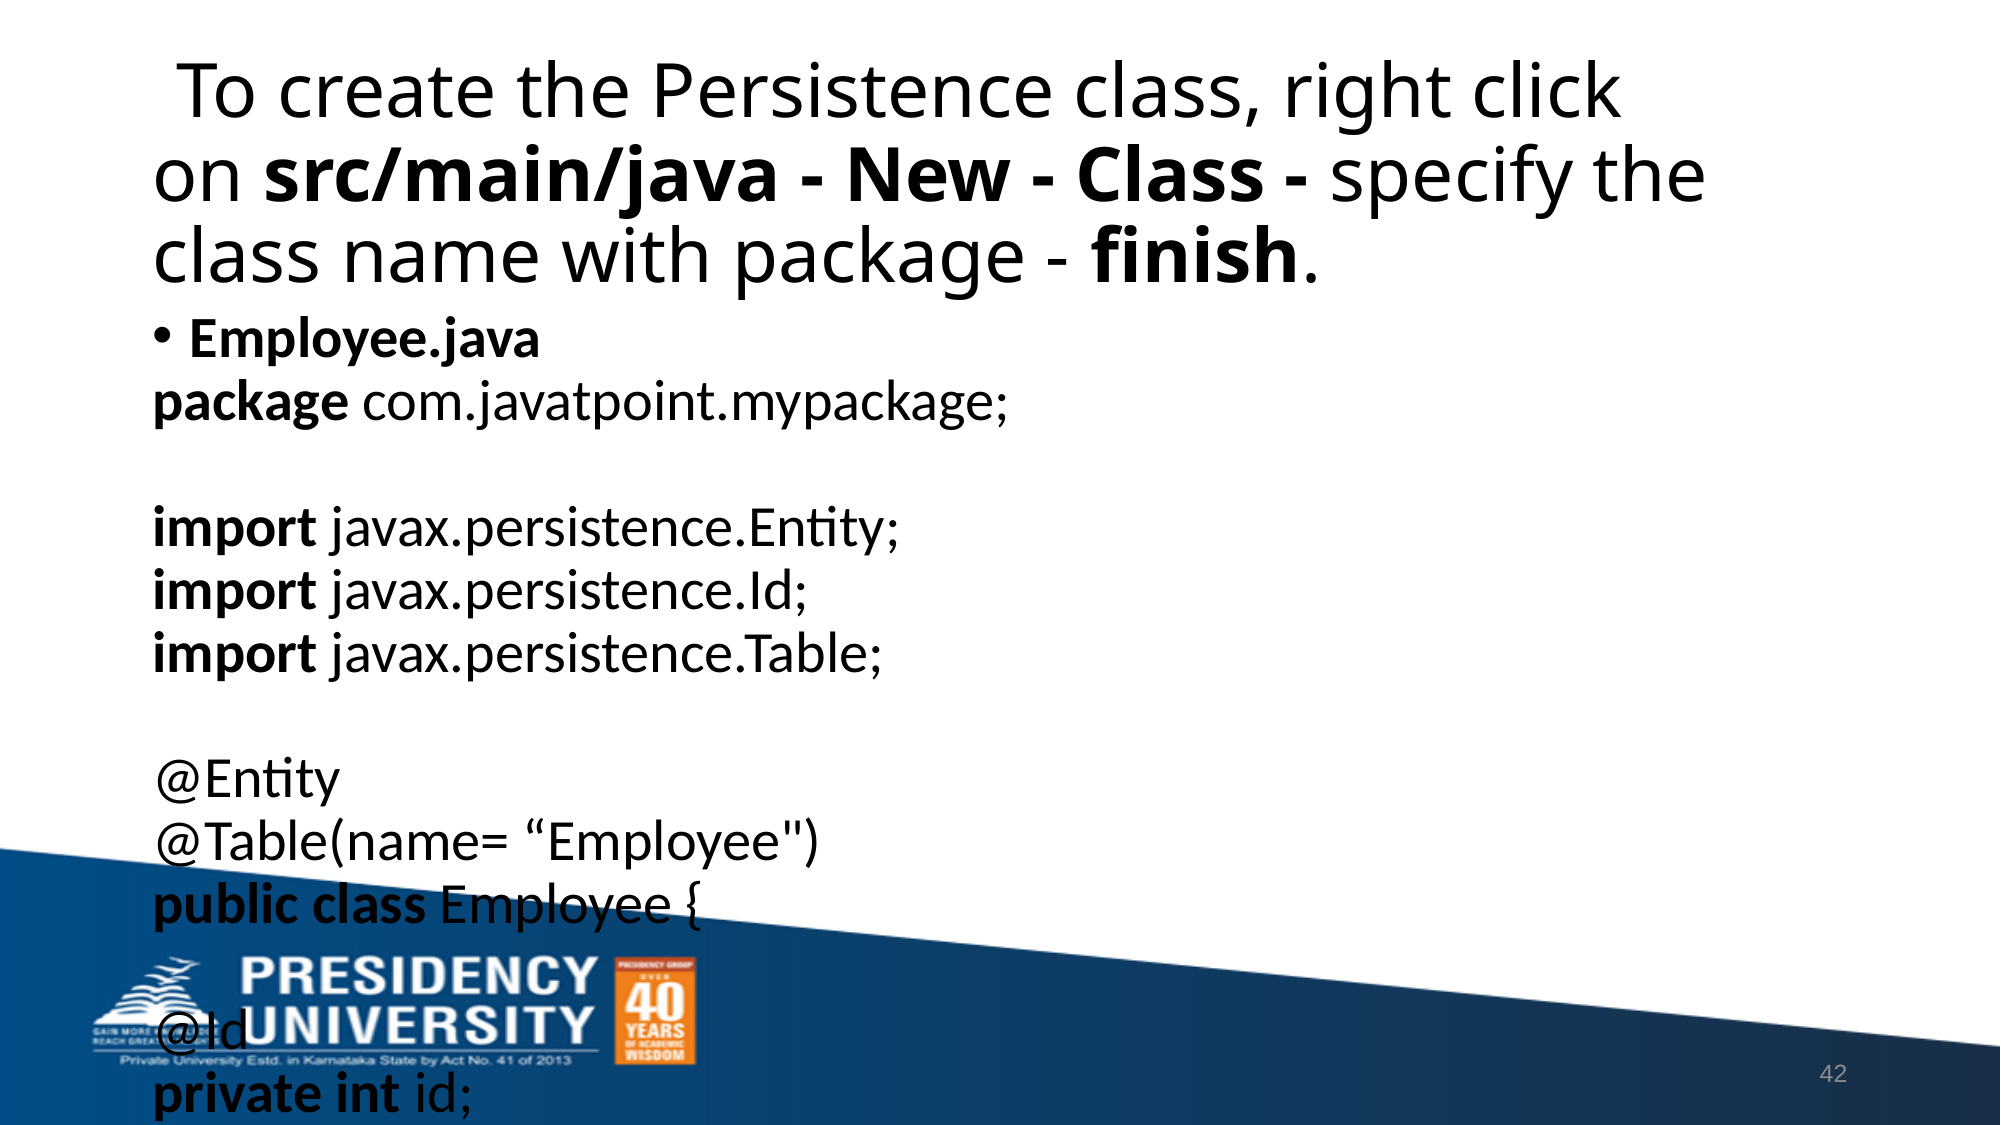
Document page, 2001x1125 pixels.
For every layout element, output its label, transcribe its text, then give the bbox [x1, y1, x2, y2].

slide_number 42 [1412, 1042, 1863, 1103]
picture [0, 845, 2000, 1125]
list Employee.java package com.javatpoint.mypackage; import javax.persistence.Entity; import javax.persistence.Id; import javax.persistence.Table; @Entity @Table(name= “Employee") public class Employee { @Id private int id; private String firstName,lastName; public int getId() { return id; } public void setId(int id) { this.id = id; } public String getFirstName() { return firstName; } public void setFirstName(String firstName) { this.firstName = firstName; } public String getLastName() { return lastName; } public void setLastName(String lastName) { this.lastName = lastName; } } [137, 299, 1863, 1014]
title To create the Persistence class, right click on src/main/java - New - Class - specify the class name with package - finish. [137, 59, 1863, 278]
